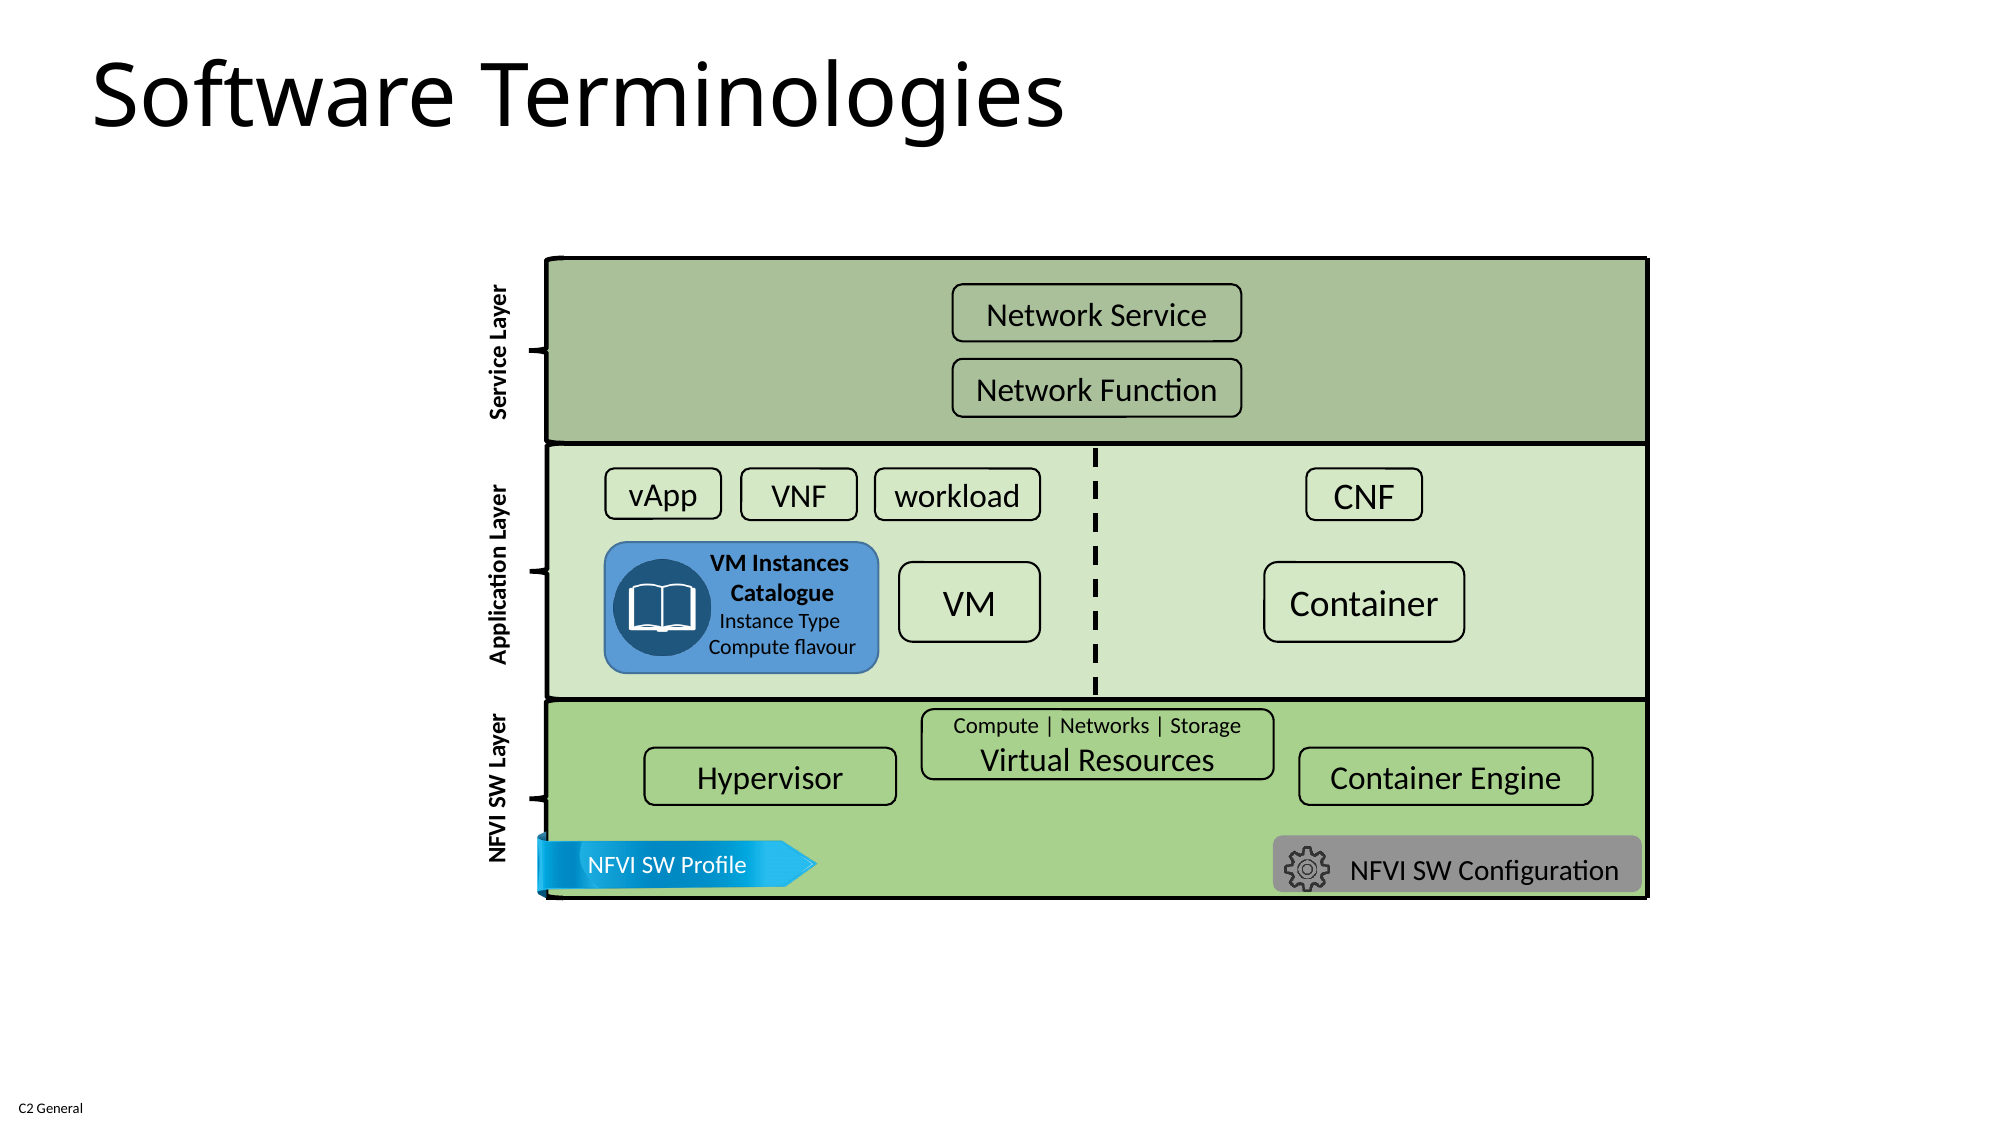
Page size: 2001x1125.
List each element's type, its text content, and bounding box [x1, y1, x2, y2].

title Software Terminologies [76, 42, 1802, 154]
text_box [473, 257, 1649, 900]
